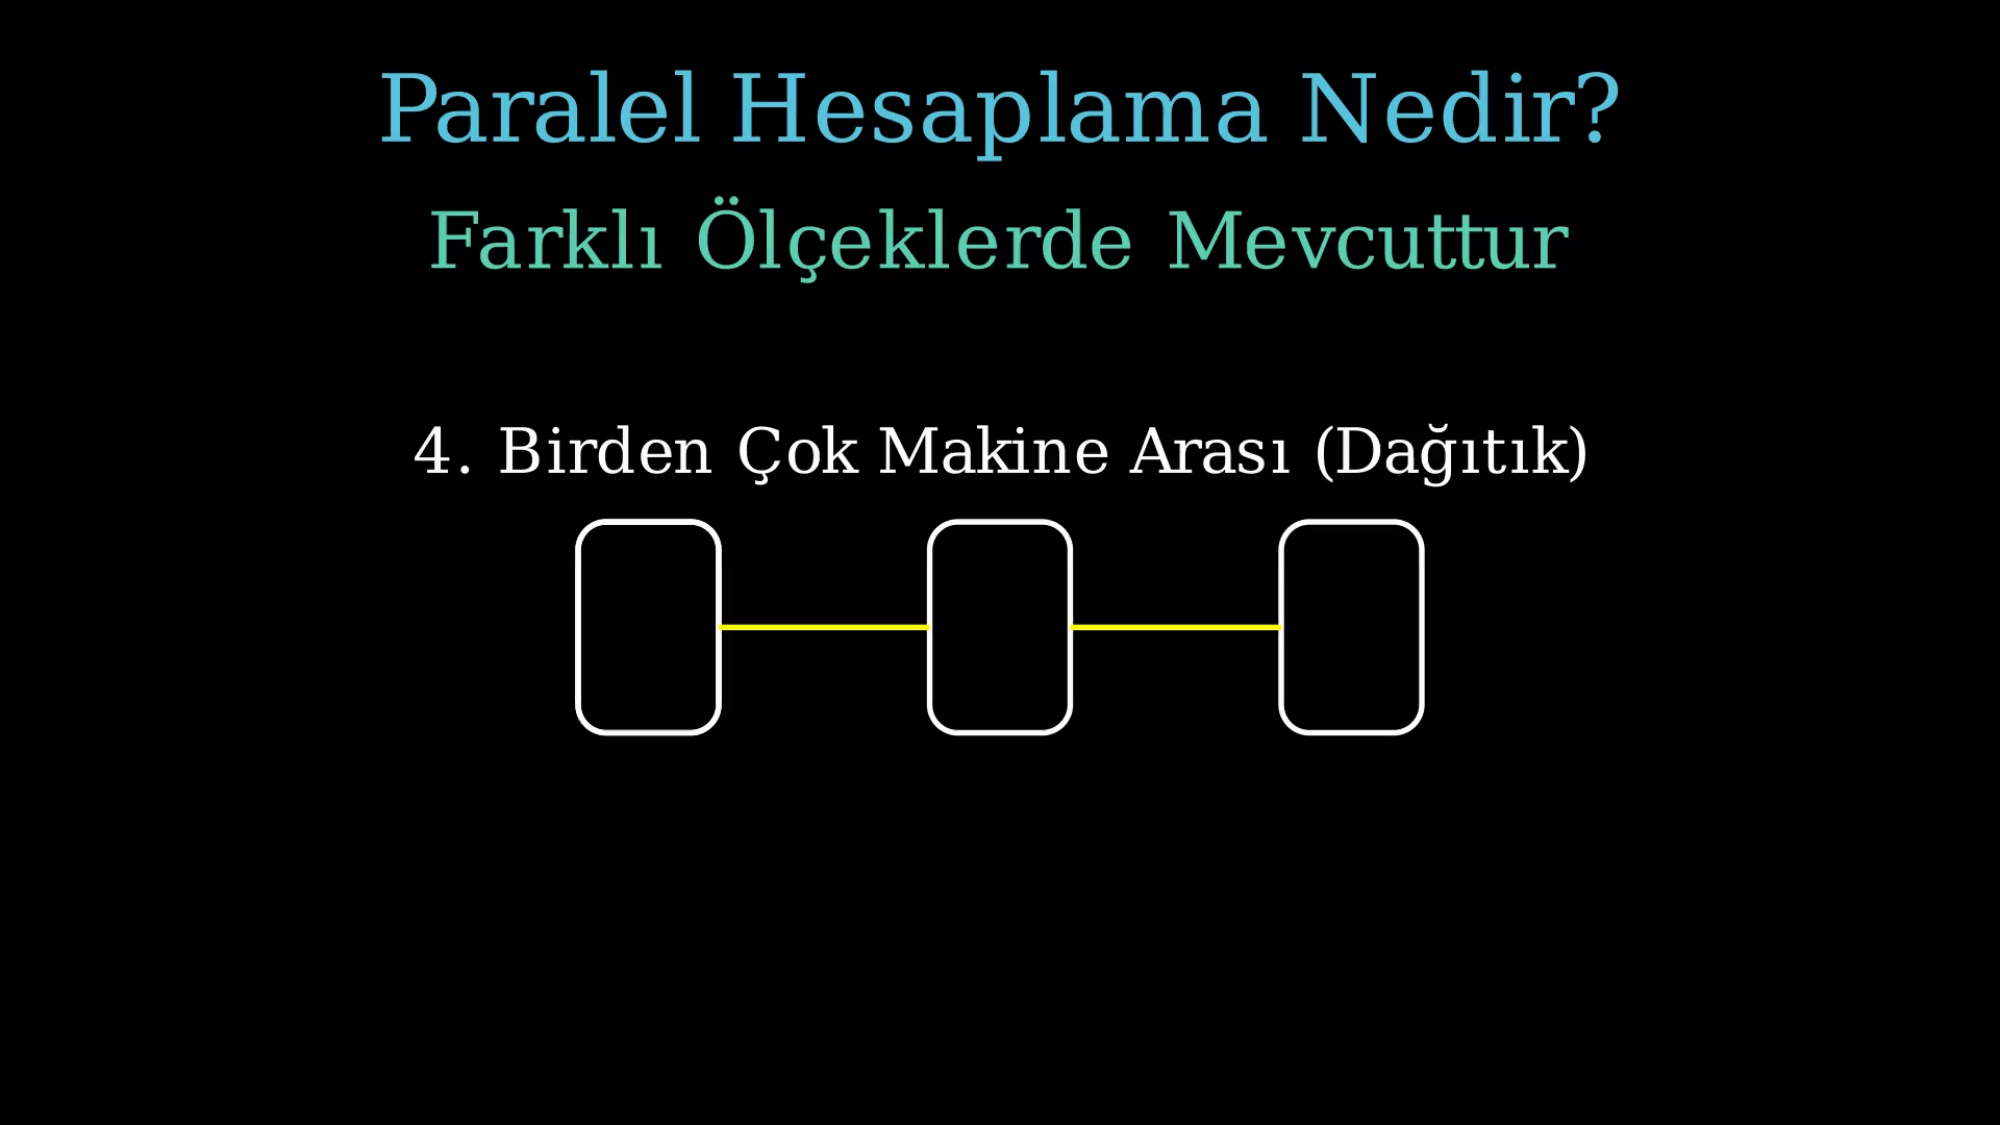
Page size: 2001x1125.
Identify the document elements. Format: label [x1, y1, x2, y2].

text_box [0, 0, 2000, 1125]
